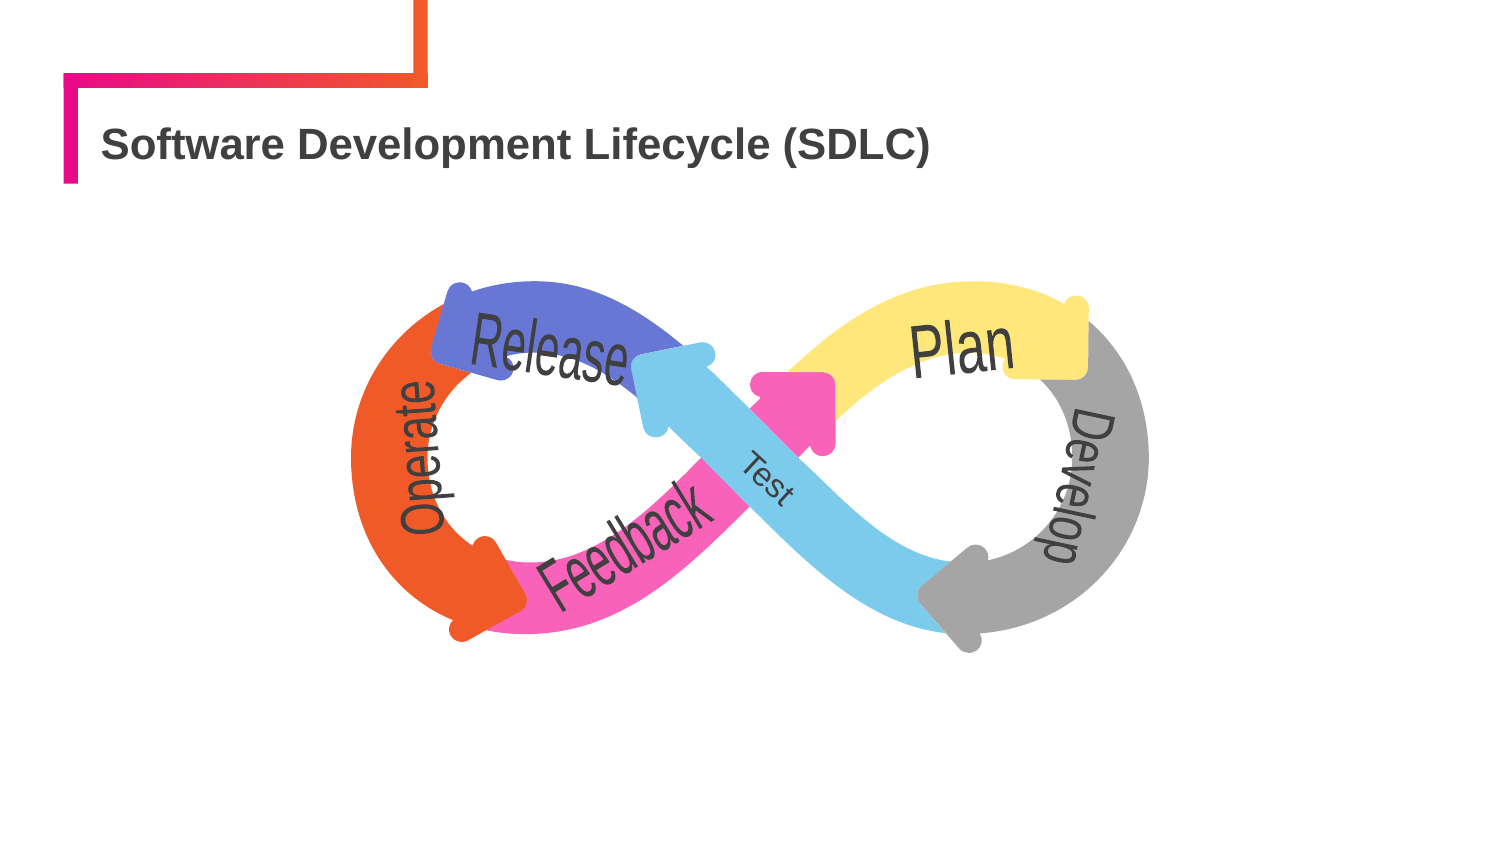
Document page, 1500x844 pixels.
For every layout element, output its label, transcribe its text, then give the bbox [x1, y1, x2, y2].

title Software Development Lifecycle (SDLC) [100, 117, 1455, 169]
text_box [350, 280, 1150, 654]
